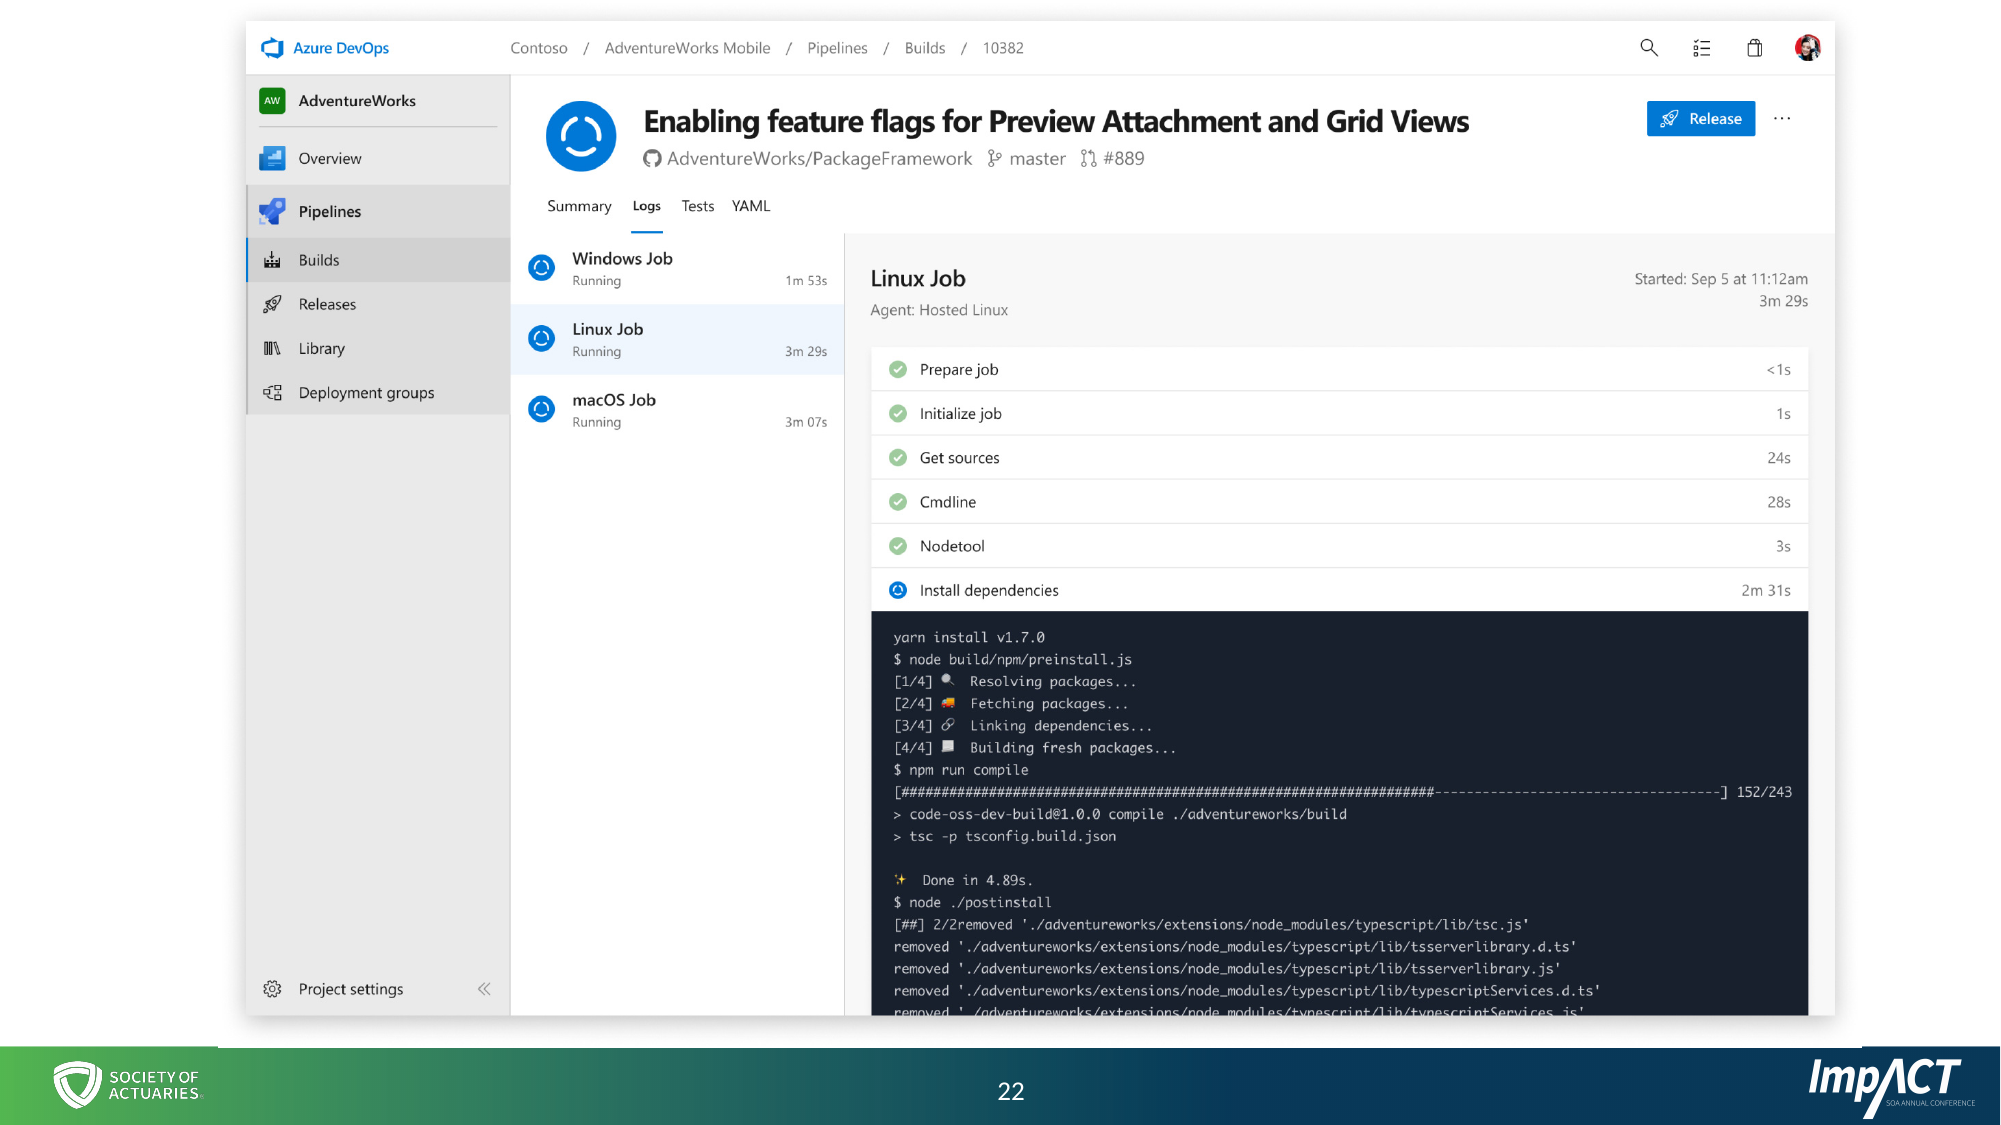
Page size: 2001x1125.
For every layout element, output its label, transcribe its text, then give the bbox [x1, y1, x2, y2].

slide_number 22 [960, 1076, 1040, 1102]
picture [217, 0, 1975, 1122]
